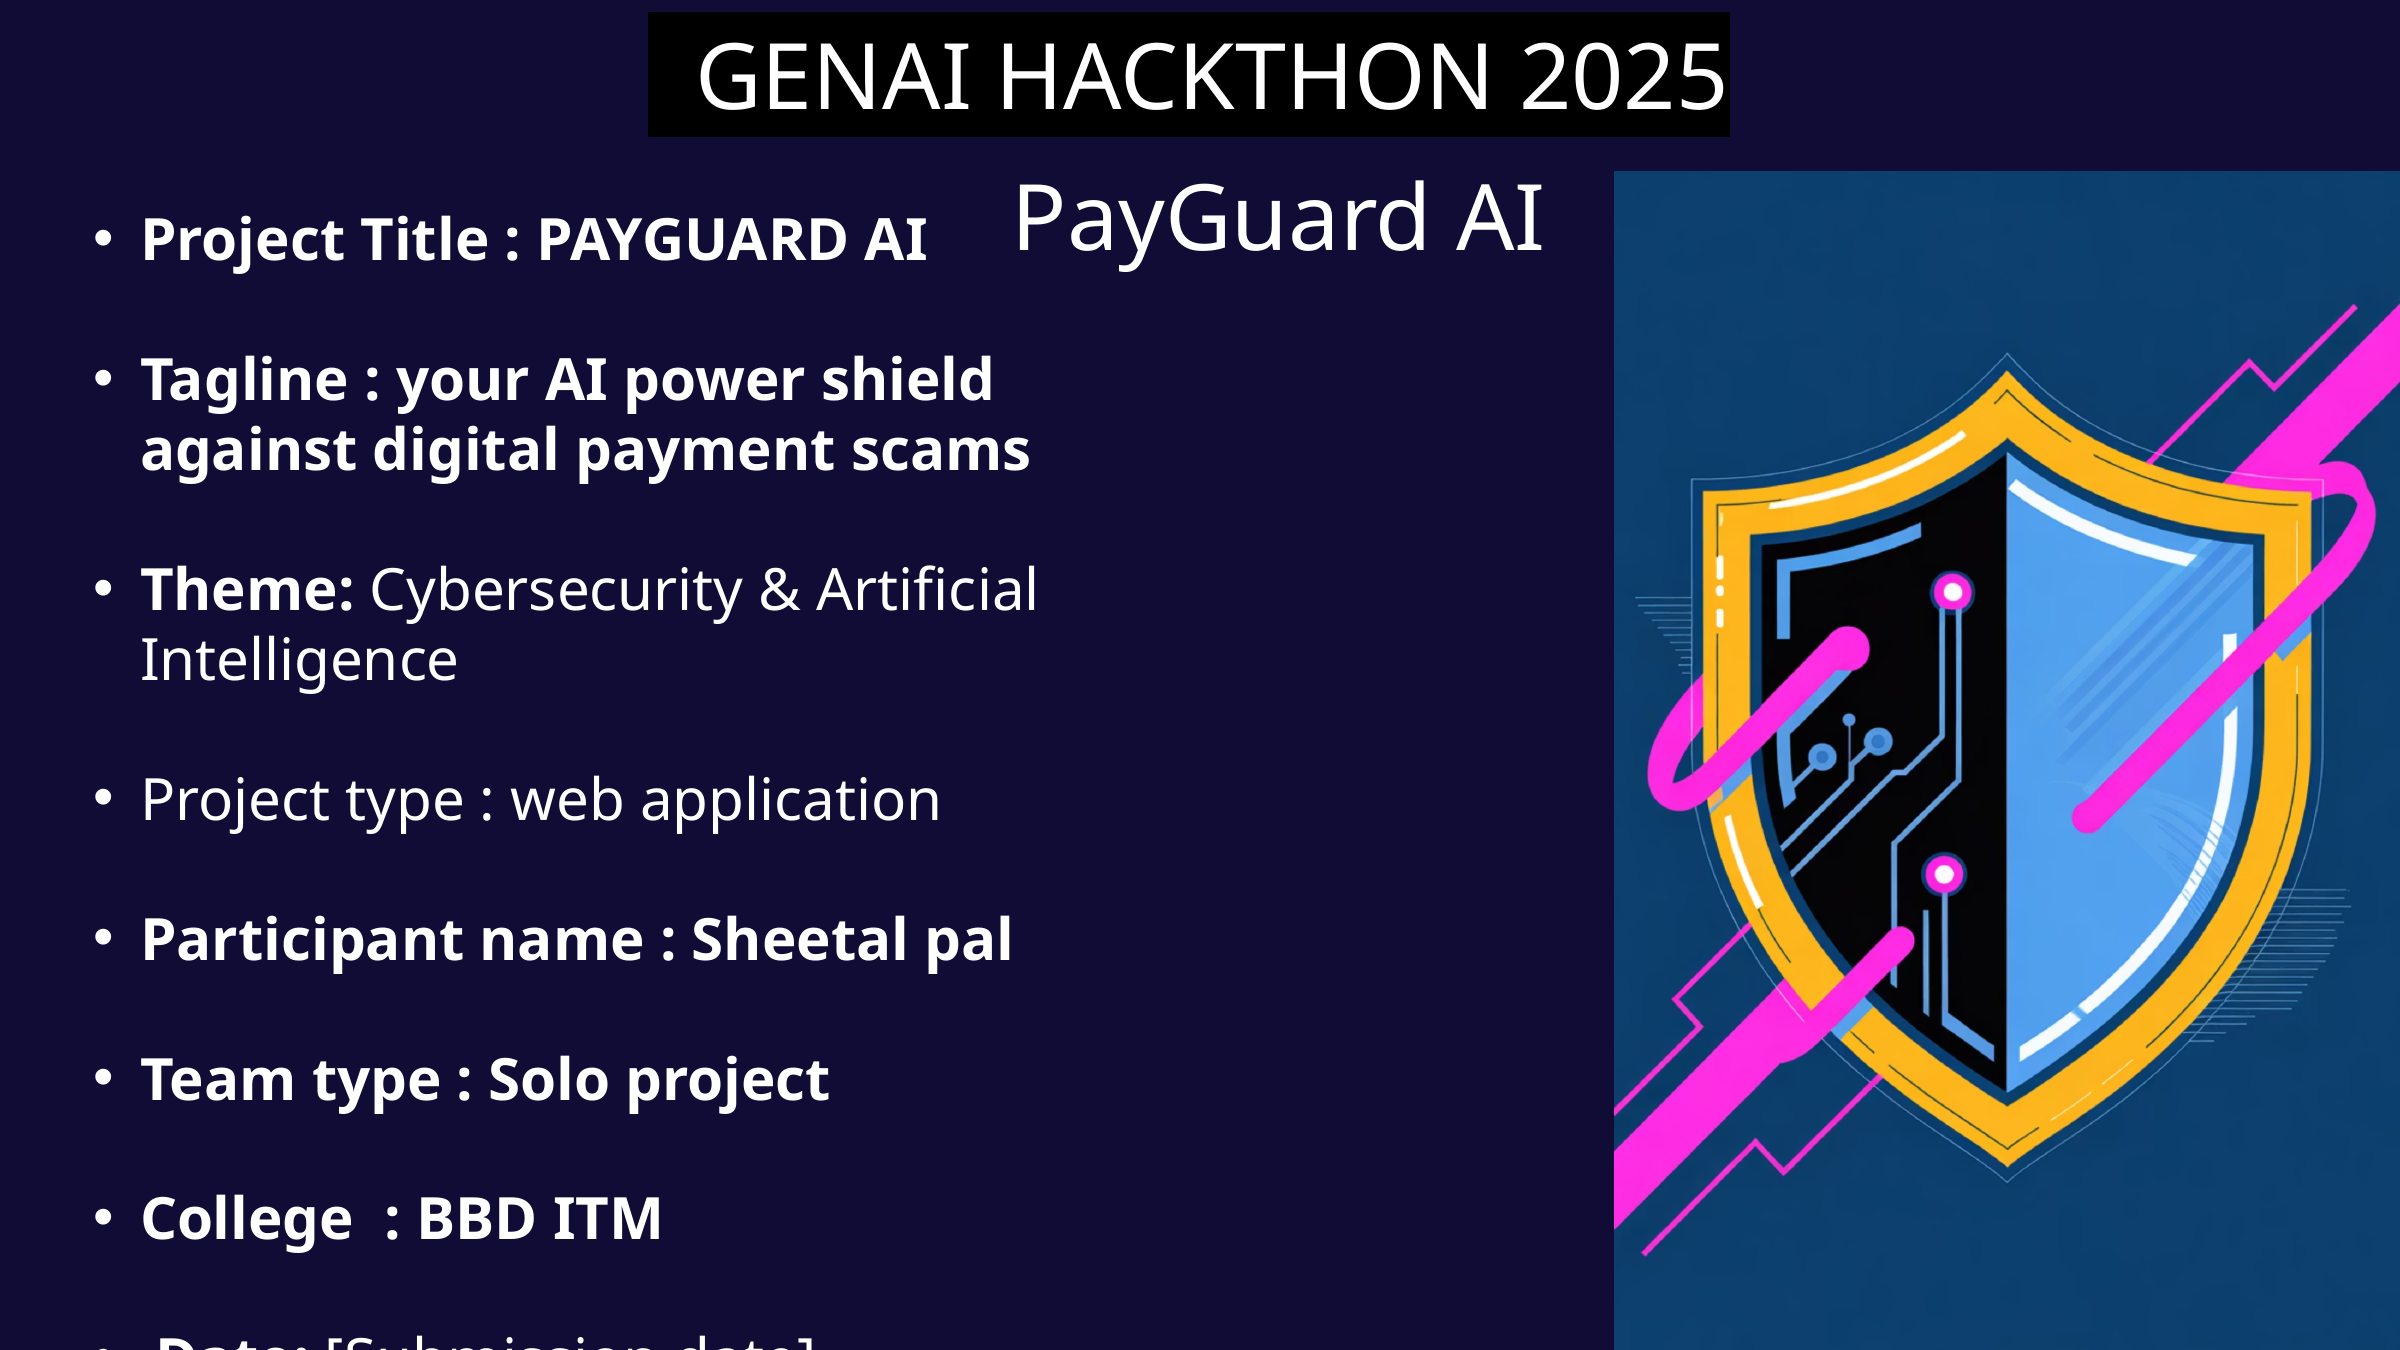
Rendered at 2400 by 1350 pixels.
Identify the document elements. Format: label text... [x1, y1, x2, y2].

picture [1614, 171, 2400, 1350]
text_box GENAI HACKTHON 2025 [632, 10, 2156, 136]
text_box Project Title : PAYGUARD AI Tagline : your AI power shield against digital payment scams Theme: Cybersecurity & Artificial Intelligence Project type : web application Participant name : Sheetal pal Team type : Solo project College : BBD ITM Date: [Submission date] [78, 194, 1220, 1350]
text_box PayGuard AI [1011, 154, 1936, 271]
